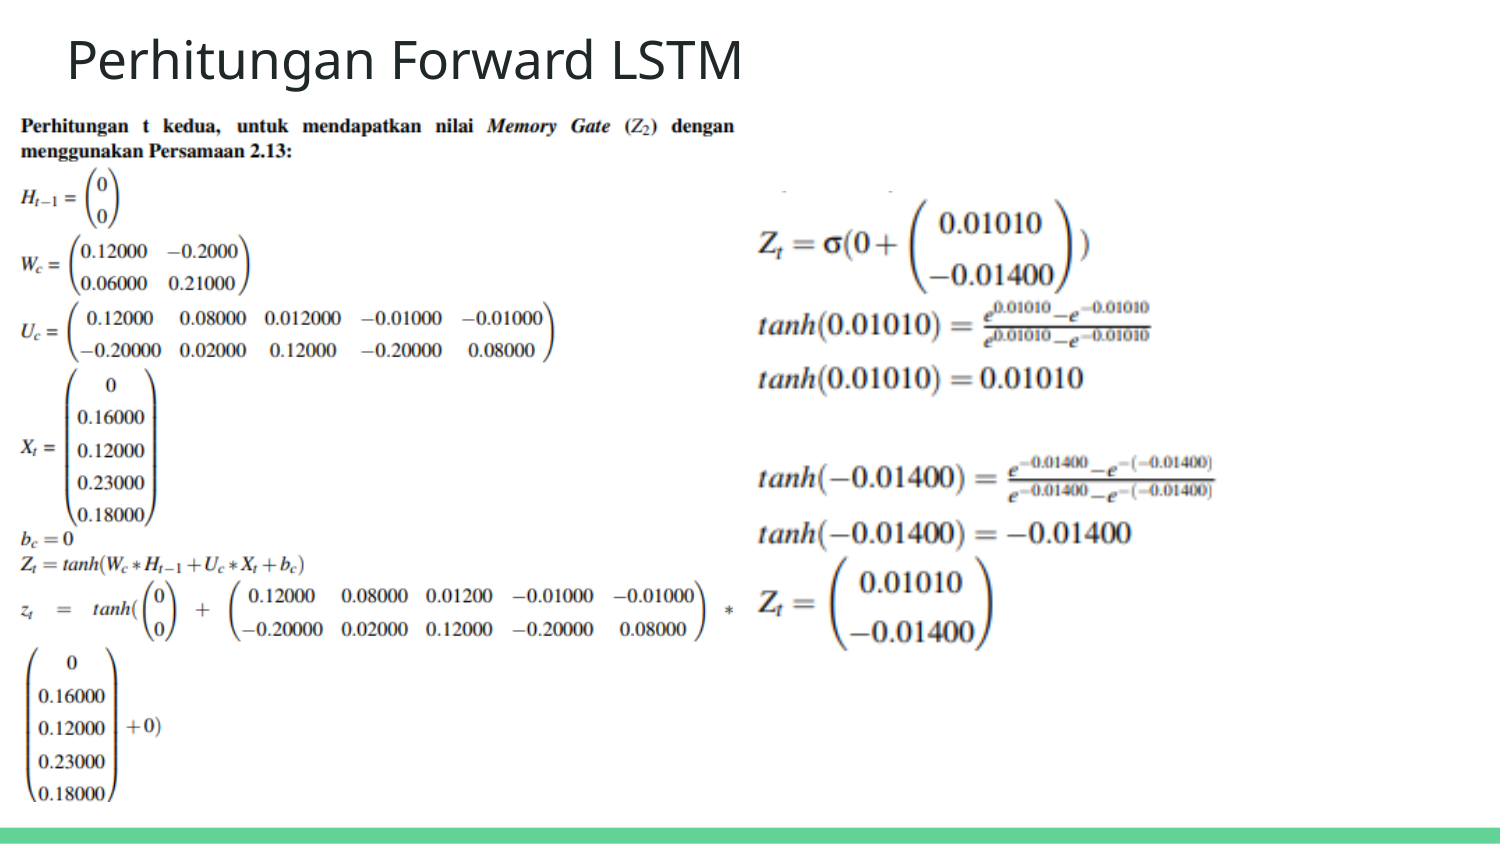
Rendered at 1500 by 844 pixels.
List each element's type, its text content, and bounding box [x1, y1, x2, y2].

picture [749, 191, 1500, 691]
picture [14, 113, 740, 802]
title Perhitungan Forward LSTM [51, 11, 1449, 106]
